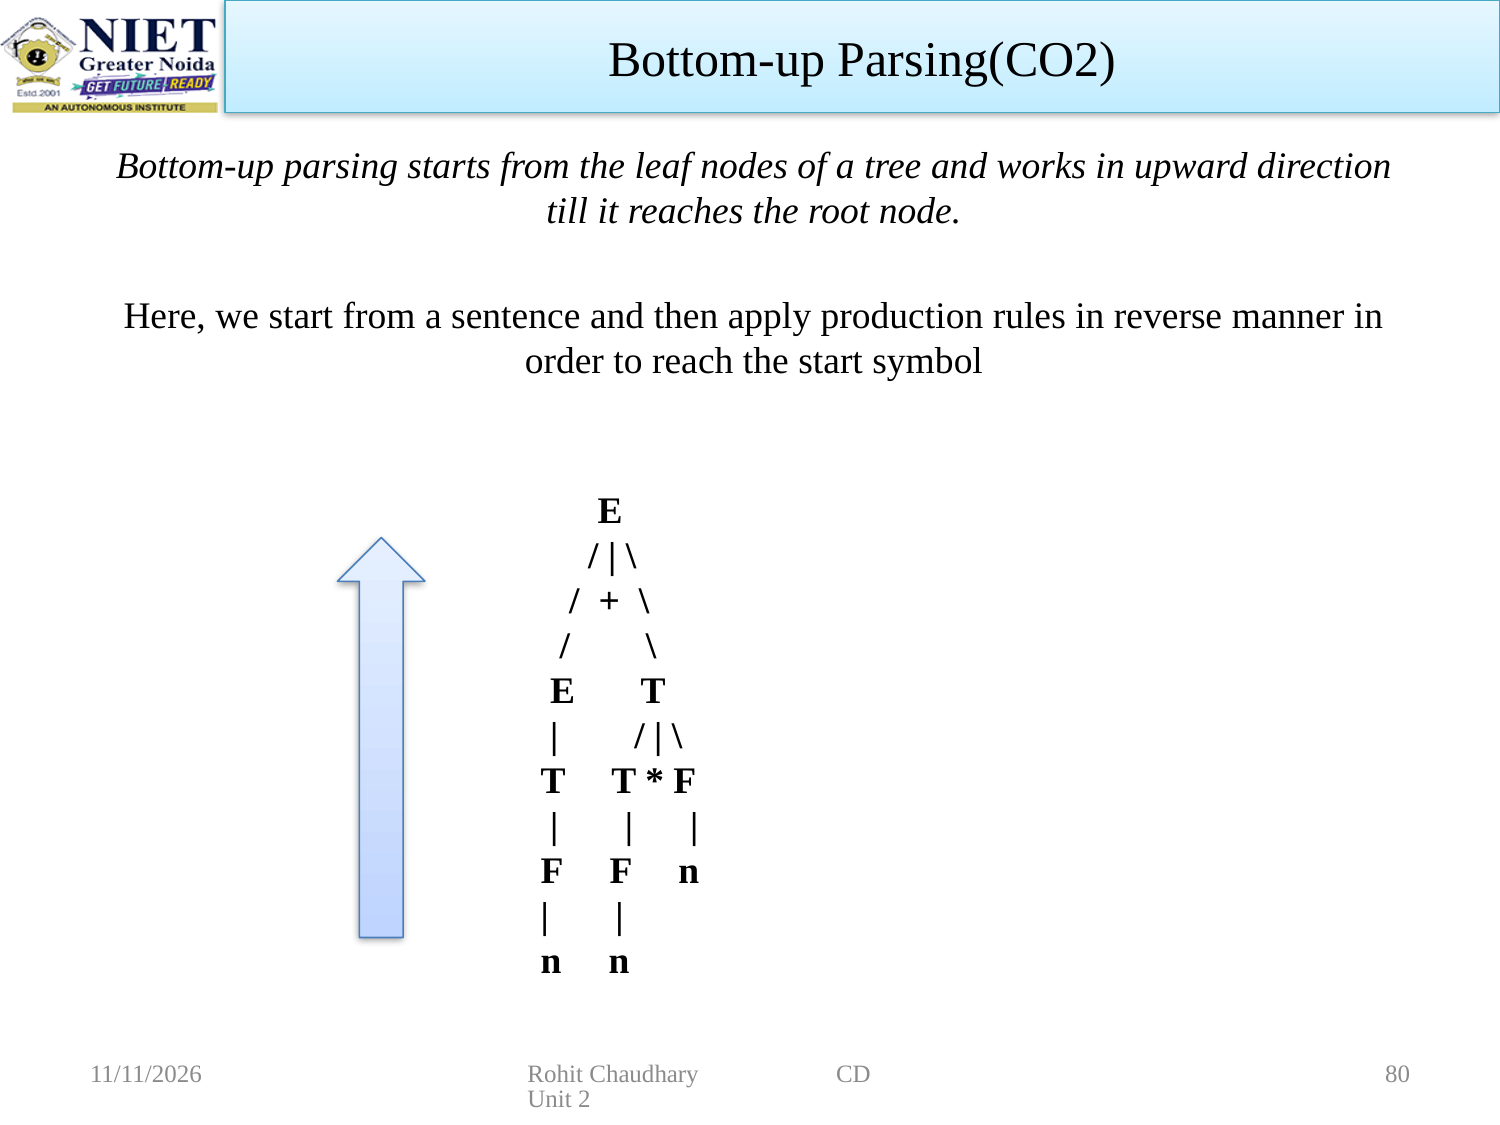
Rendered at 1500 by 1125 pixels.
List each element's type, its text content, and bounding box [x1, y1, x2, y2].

text_box Bottom-up Parsing(CO2) [224, 0, 1500, 113]
picture [0, 16, 218, 113]
text_box [336, 536, 426, 939]
footer Rohit Chaudhary CD Unit 2 [512, 1042, 988, 1103]
slide_number 80 [1074, 1042, 1425, 1103]
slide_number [75, 1042, 425, 1103]
list Bottom-up parsing starts from the leaf nodes of a tree and works in upward direction till it reaches the root node. Here, we start from a sentence and then apply production rules in reverse manner in order to reach the start symbol E / | \ / + \ / \ E T | / | \ T T * F | | | F F n | | n n [79, 134, 1430, 964]
